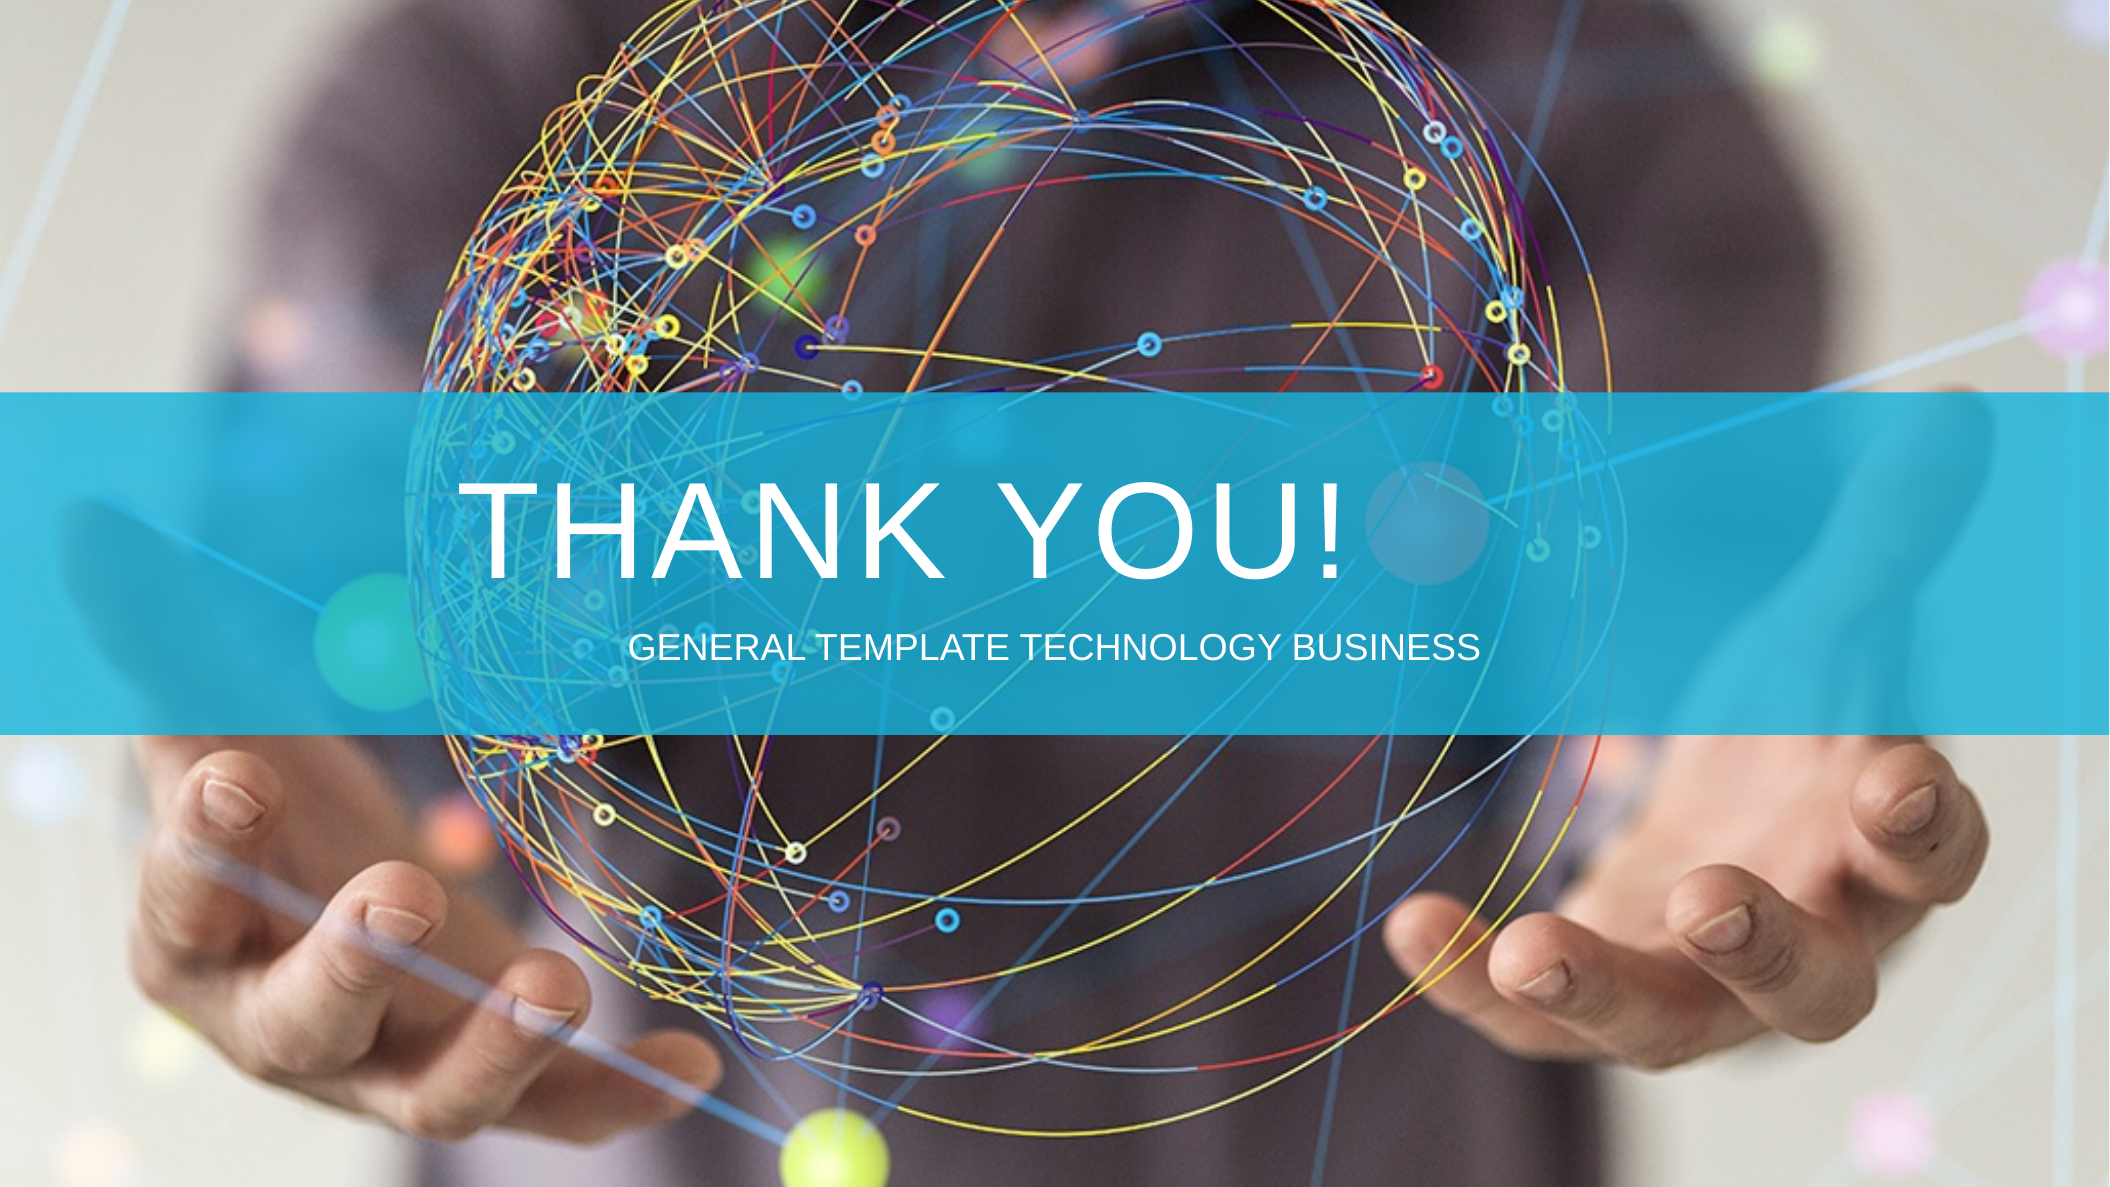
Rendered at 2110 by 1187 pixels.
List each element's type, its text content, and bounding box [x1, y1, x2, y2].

text_box GENERAL TEMPLATE TECHNOLOGY BUSINESS [612, 615, 1497, 676]
text_box [0, 0, 2110, 391]
text_box [0, 736, 2110, 1187]
text_box THANK YOU! [441, 433, 1366, 614]
text_box [0, 391, 2110, 736]
